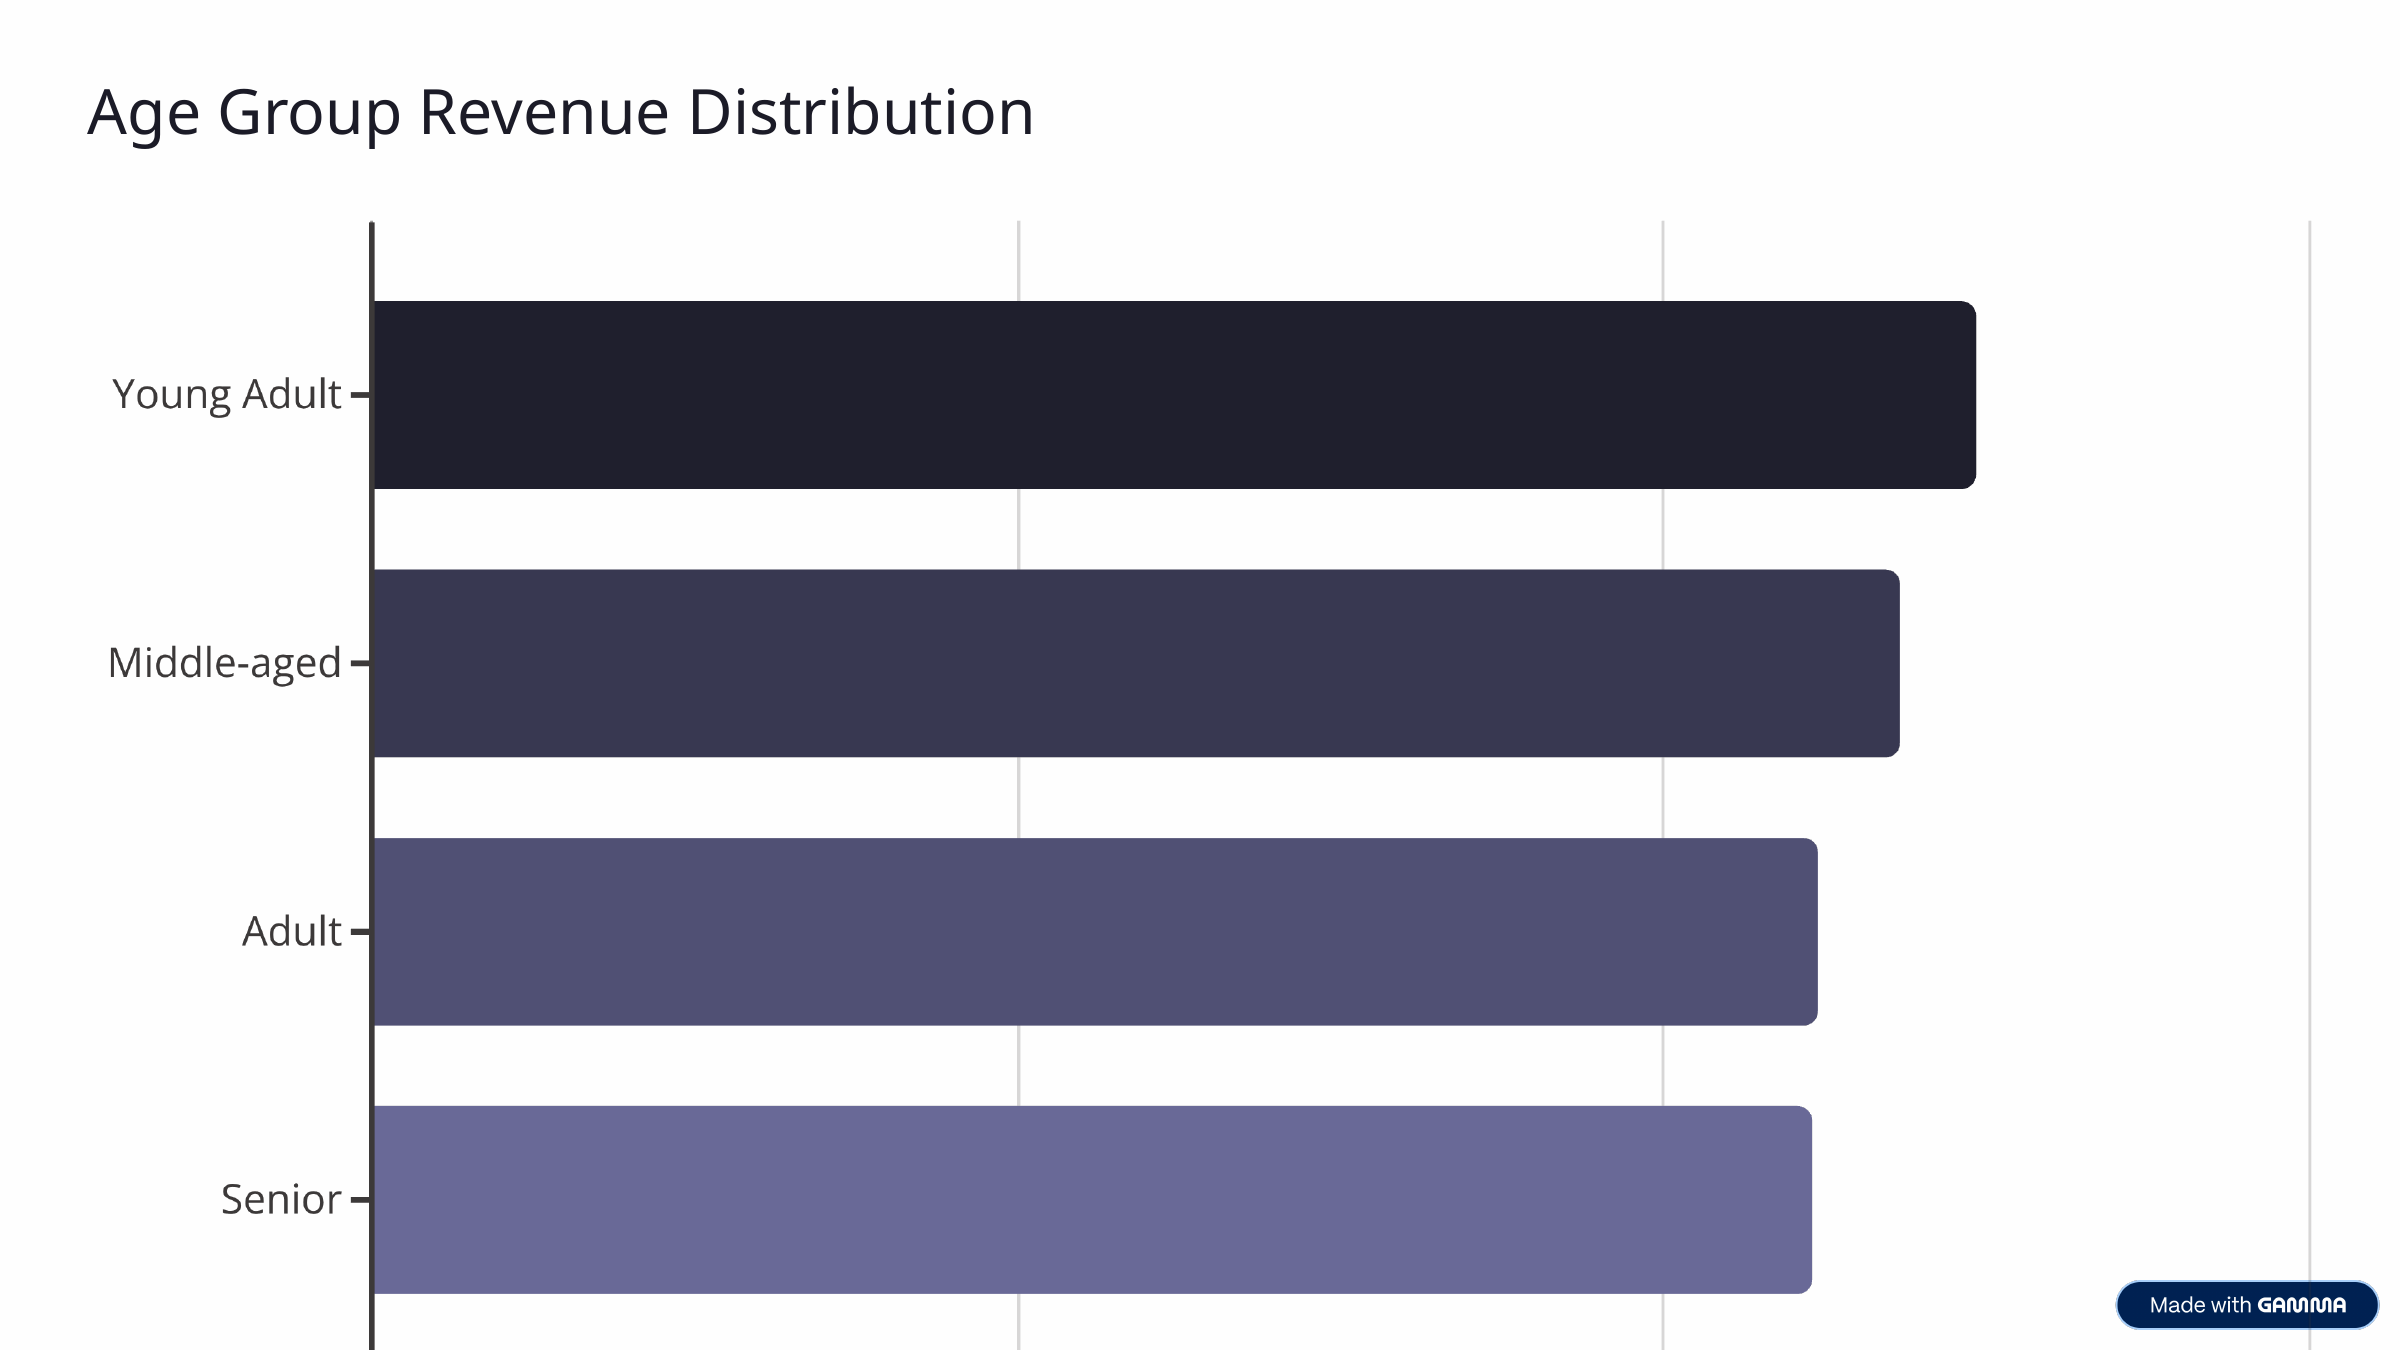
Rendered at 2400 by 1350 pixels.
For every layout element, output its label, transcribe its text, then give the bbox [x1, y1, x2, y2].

text_box Age Group Revenue Distribution [87, 69, 1020, 148]
picture [87, 197, 2389, 1350]
